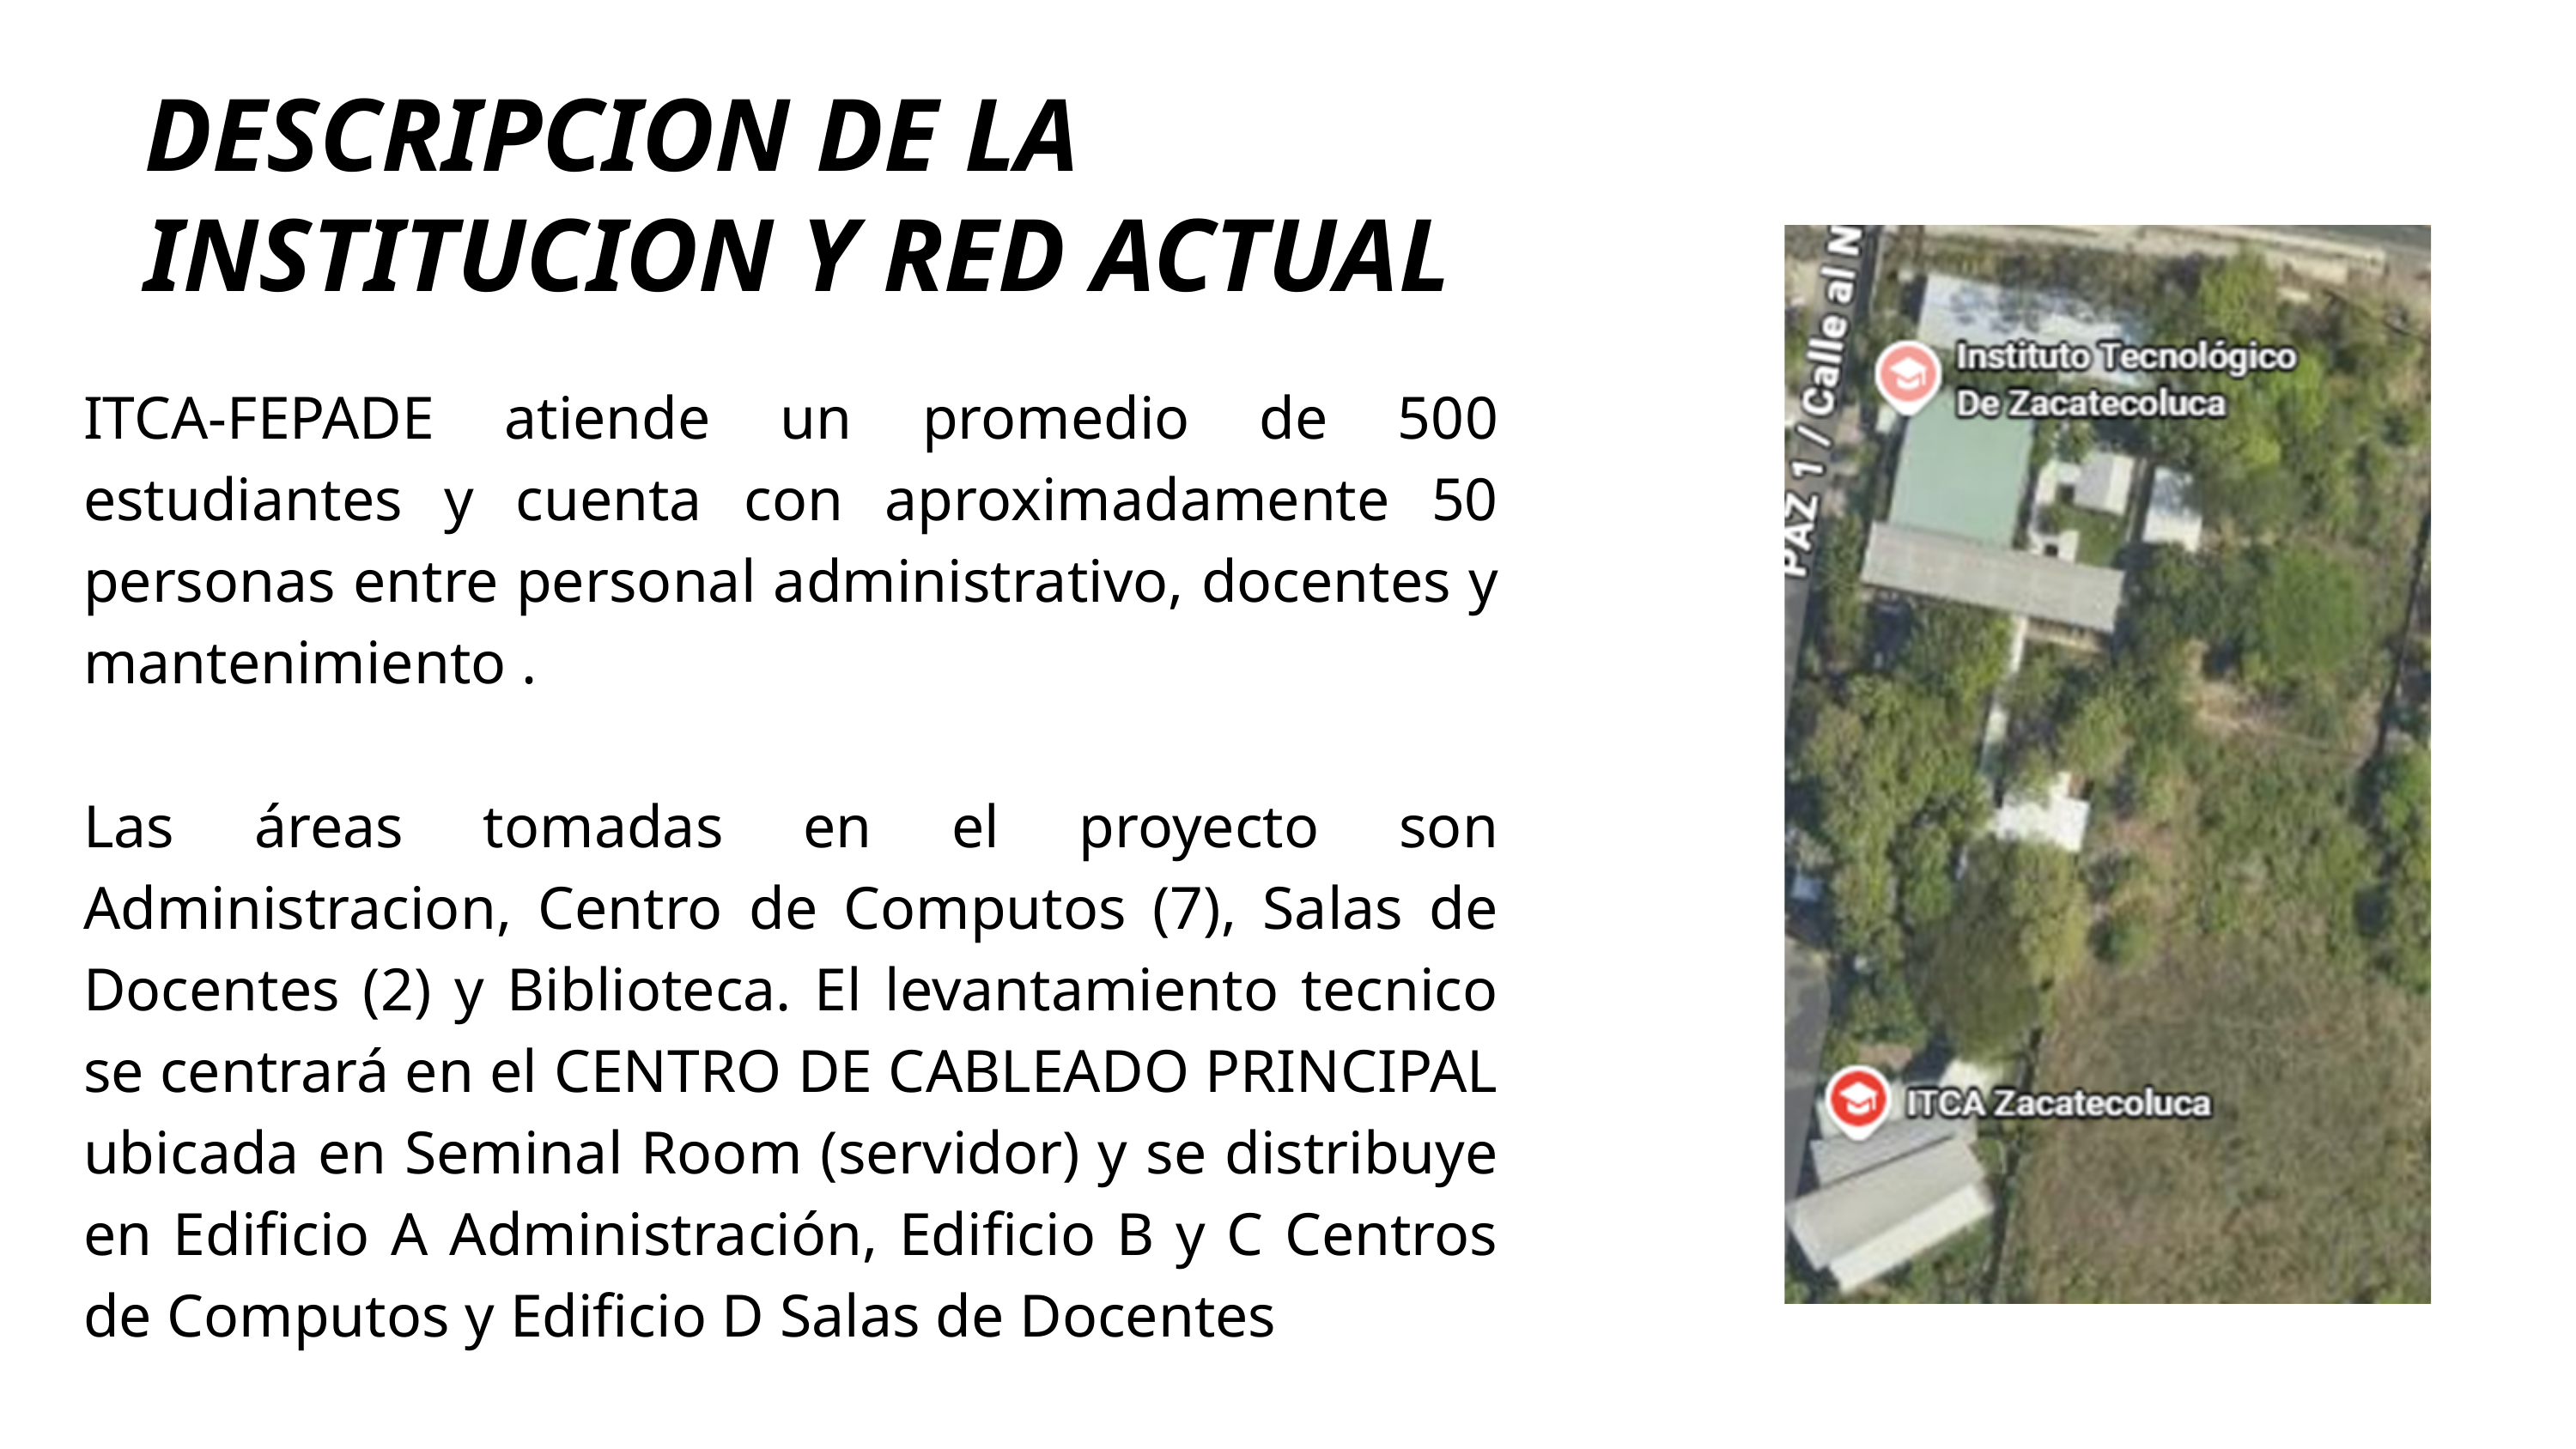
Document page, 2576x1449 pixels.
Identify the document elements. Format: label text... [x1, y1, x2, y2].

text_box [1784, 225, 2432, 1304]
text_box DESCRIPCION DE LA INSTITUCION Y RED ACTUAL [144, 70, 1666, 432]
text_box ITCA-FEPADE atiende un promedio de 500 estudiantes y cuenta con aproximadamente 50 personas entre personal administrativo, docentes y mantenimiento . Las áreas tomadas en el proyecto son Administracion, Centro de Computos (7), Salas de Docentes (2) y Biblioteca. El levantamiento tecnico se centrará en el CENTRO DE CABLEADO PRINCIPAL ubicada en Seminal Room (servidor) y se distribuye en Edificio A Administración, Edificio B y C Centros de Computos y Edificio D Salas de Docentes [83, 369, 1500, 1349]
